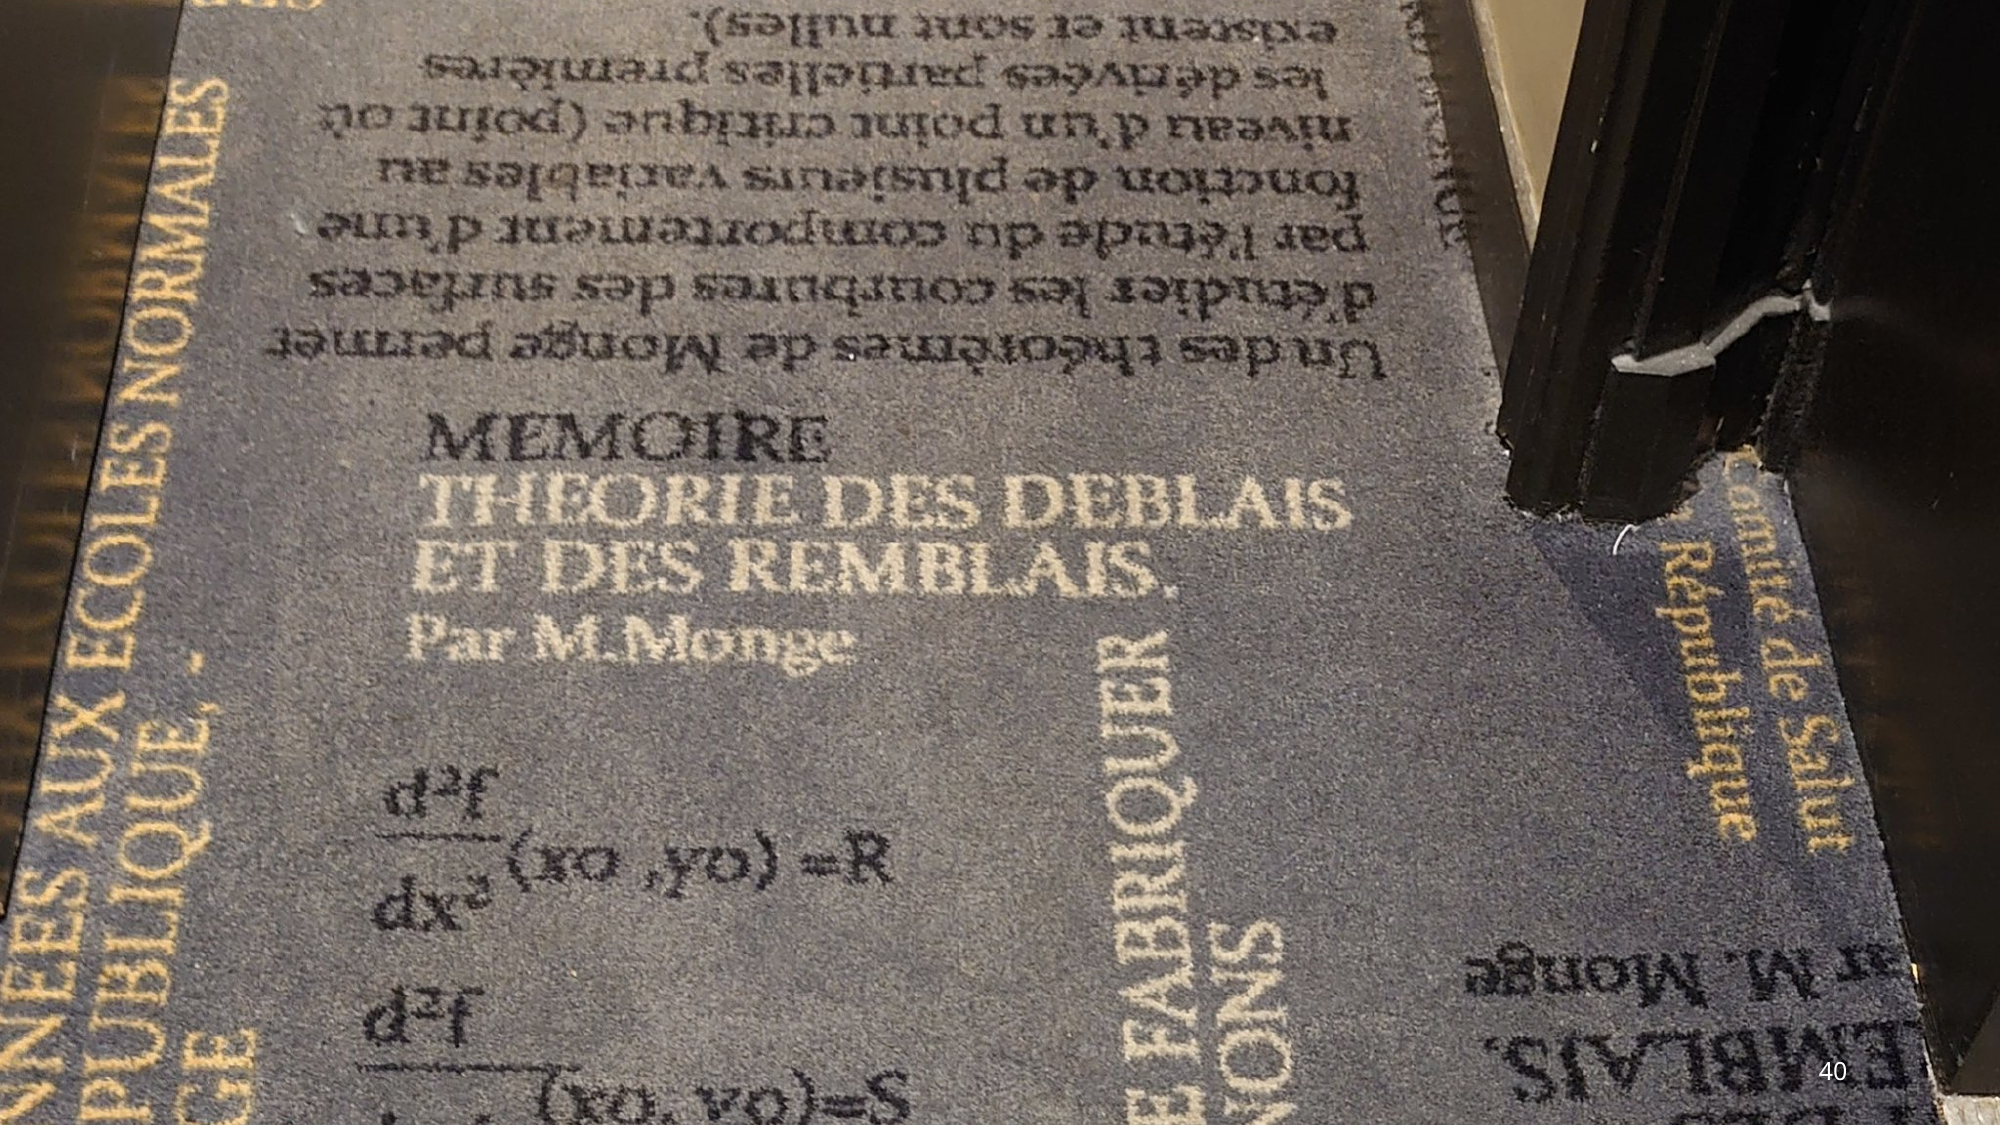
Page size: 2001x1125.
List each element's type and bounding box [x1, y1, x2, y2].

list [0, 0, 2000, 1125]
